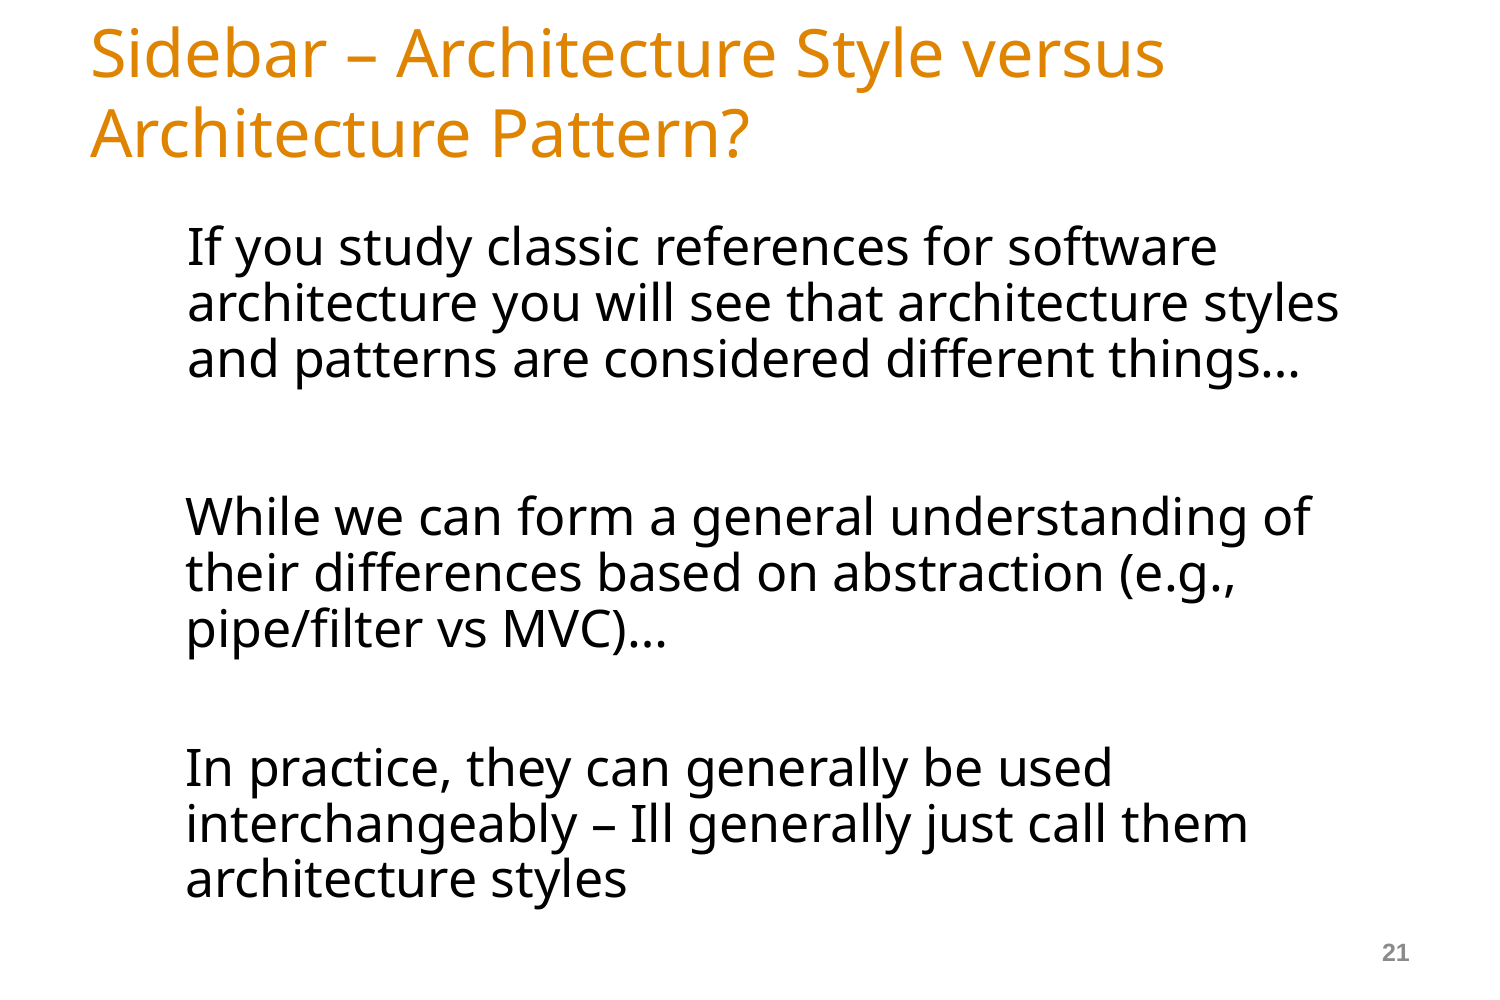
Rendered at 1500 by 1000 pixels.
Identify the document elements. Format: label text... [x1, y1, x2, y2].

title Sidebar – Architecture Style versus Architecture Pattern? [75, 40, 1425, 142]
slide_number 21 [1074, 926, 1425, 981]
text_box In practice, they can generally be used interchangeably – Ill generally just call them architecture styles [172, 734, 1373, 902]
list If you study classic references for software architecture you will see that architecture styles and patterns are considered different things… [172, 213, 1373, 381]
text_box While we can form a general understanding of their differences based on abstraction (e.g., pipe/filter vs MVC)… [172, 483, 1373, 651]
